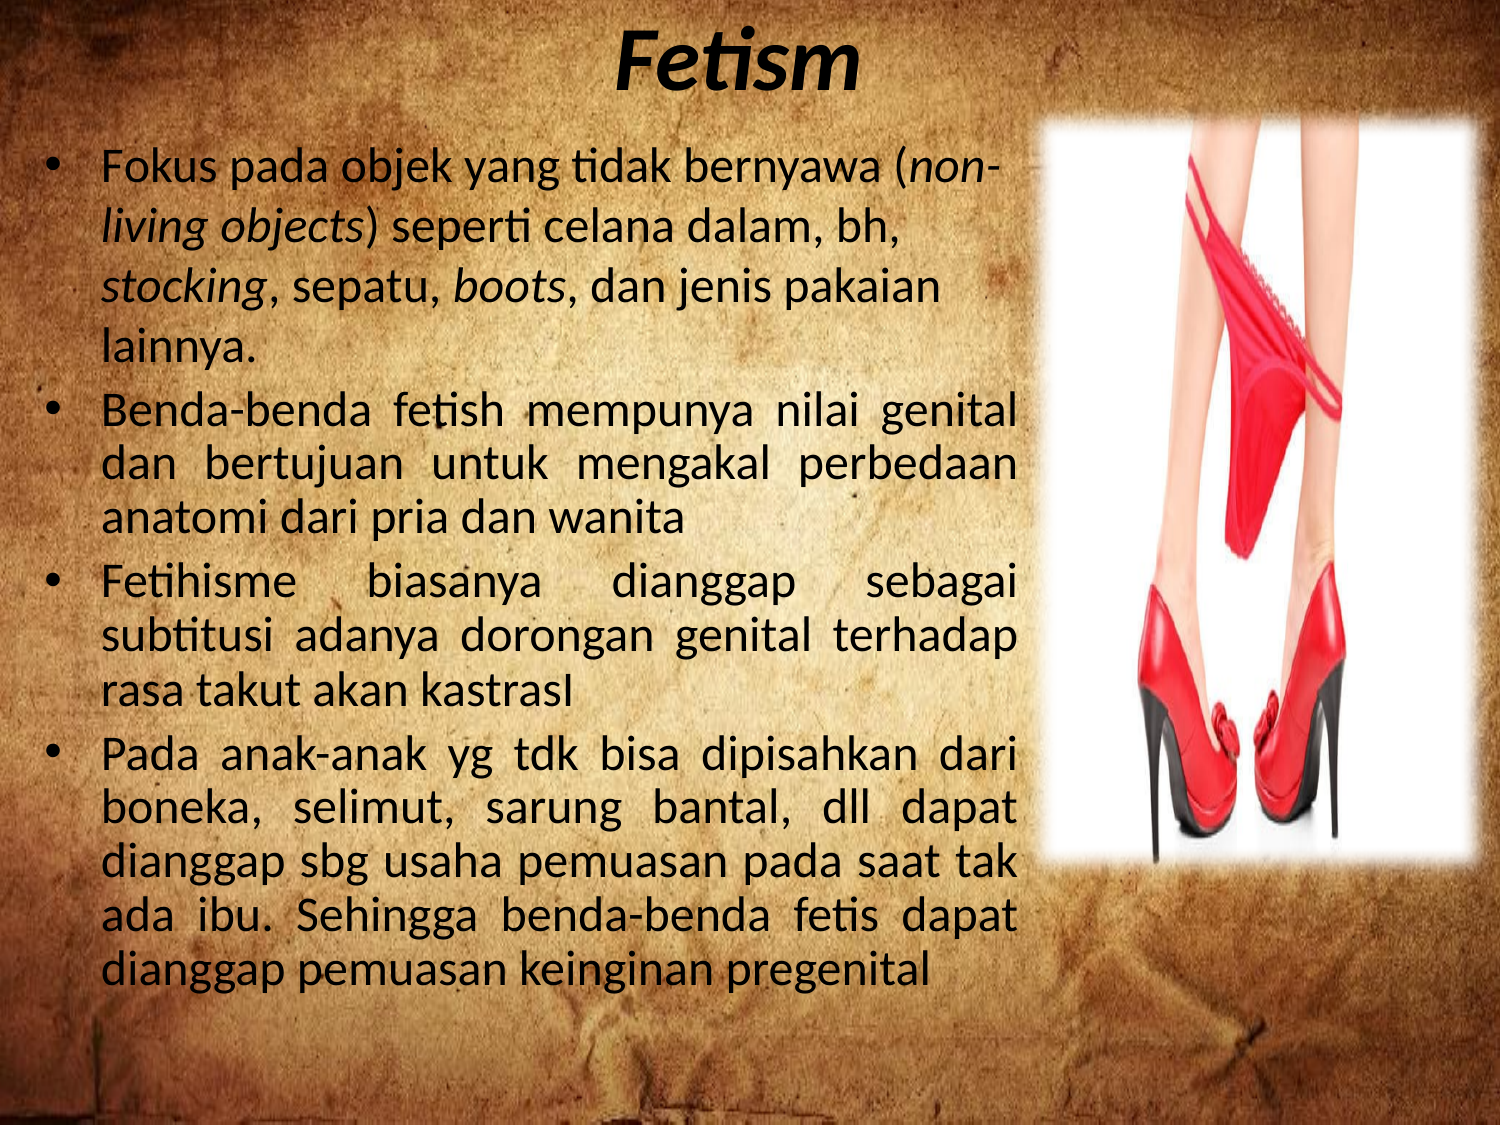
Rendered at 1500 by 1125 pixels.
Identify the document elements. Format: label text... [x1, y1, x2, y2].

picture [0, 0, 1500, 1125]
list Fokus pada objek yang tidak bernyawa (non-living objects) seperti celana dalam, bh, stocking, sepatu, boots, dan jenis pakaian lainnya. Benda-benda fetish mempunya nilai genital dan bertujuan untuk mengakal perbedaan anatomi dari pria dan wanita Fetihisme biasanya dianggap sebagai subtitusi adanya dorongan genital terhadap rasa takut akan kastrasI Pada anak-anak yg tdk bisa dipisahkan dari boneka, selimut, sarung bantal, dll dapat dianggap sbg usaha pemuasan pada saat tak ada ibu. Sehingga benda-benda fetis dapat dianggap pemuasan keinginan pregenital [29, 125, 1016, 568]
title Fetism [537, 0, 941, 125]
